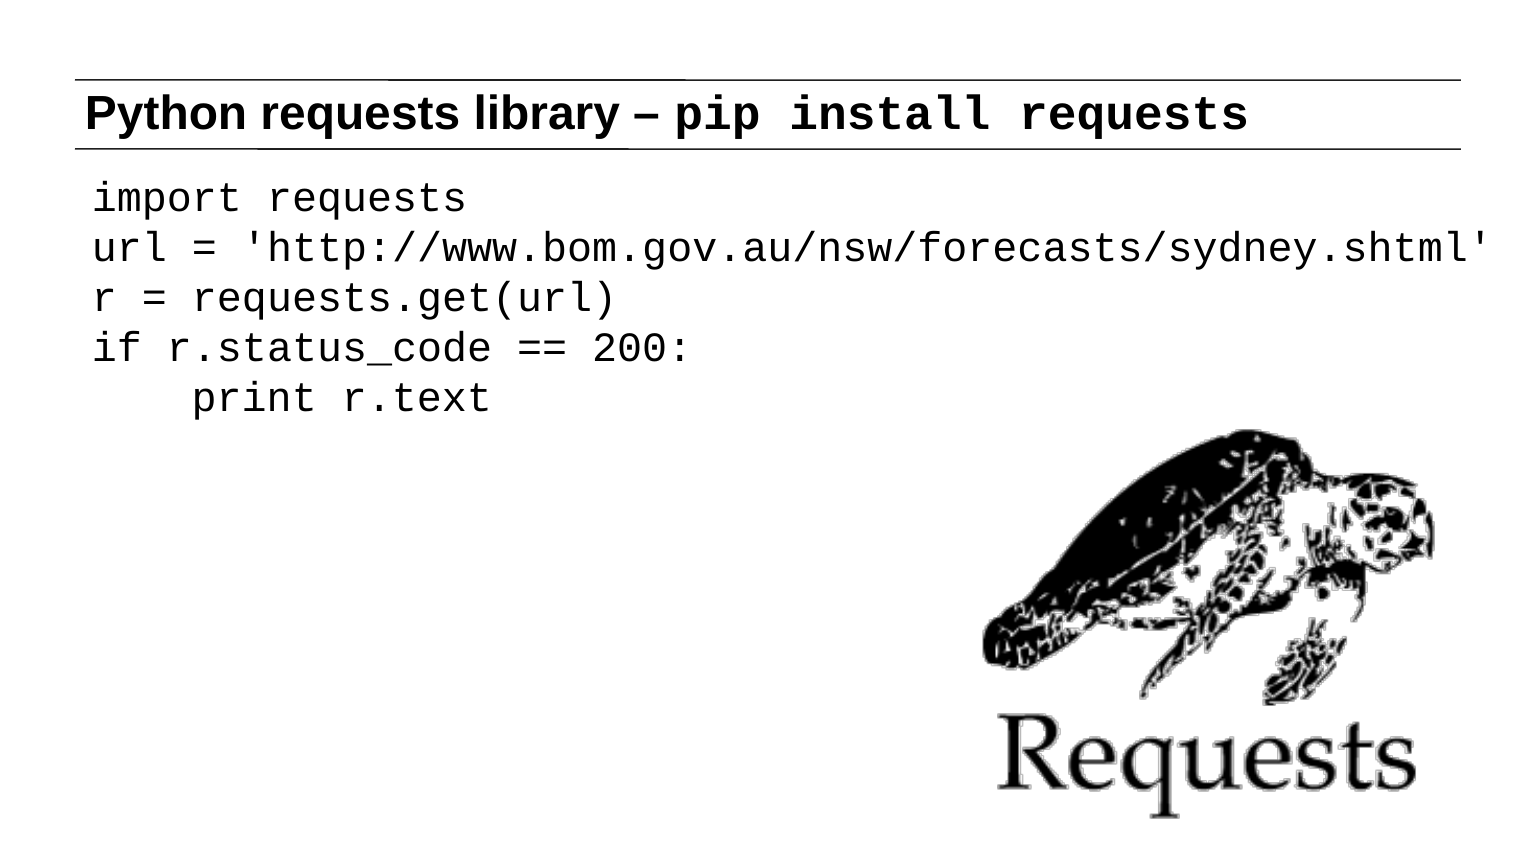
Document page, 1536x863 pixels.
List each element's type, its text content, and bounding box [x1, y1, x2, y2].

title Python requests library – pip install requests [76, 82, 1369, 160]
list import requests url = 'http://www.bom.gov.au/nsw/forecasts/sydney.shtml' r = requests.get(url) if r.status_code == 200: print r.text [76, 160, 1511, 823]
picture [971, 405, 1439, 823]
